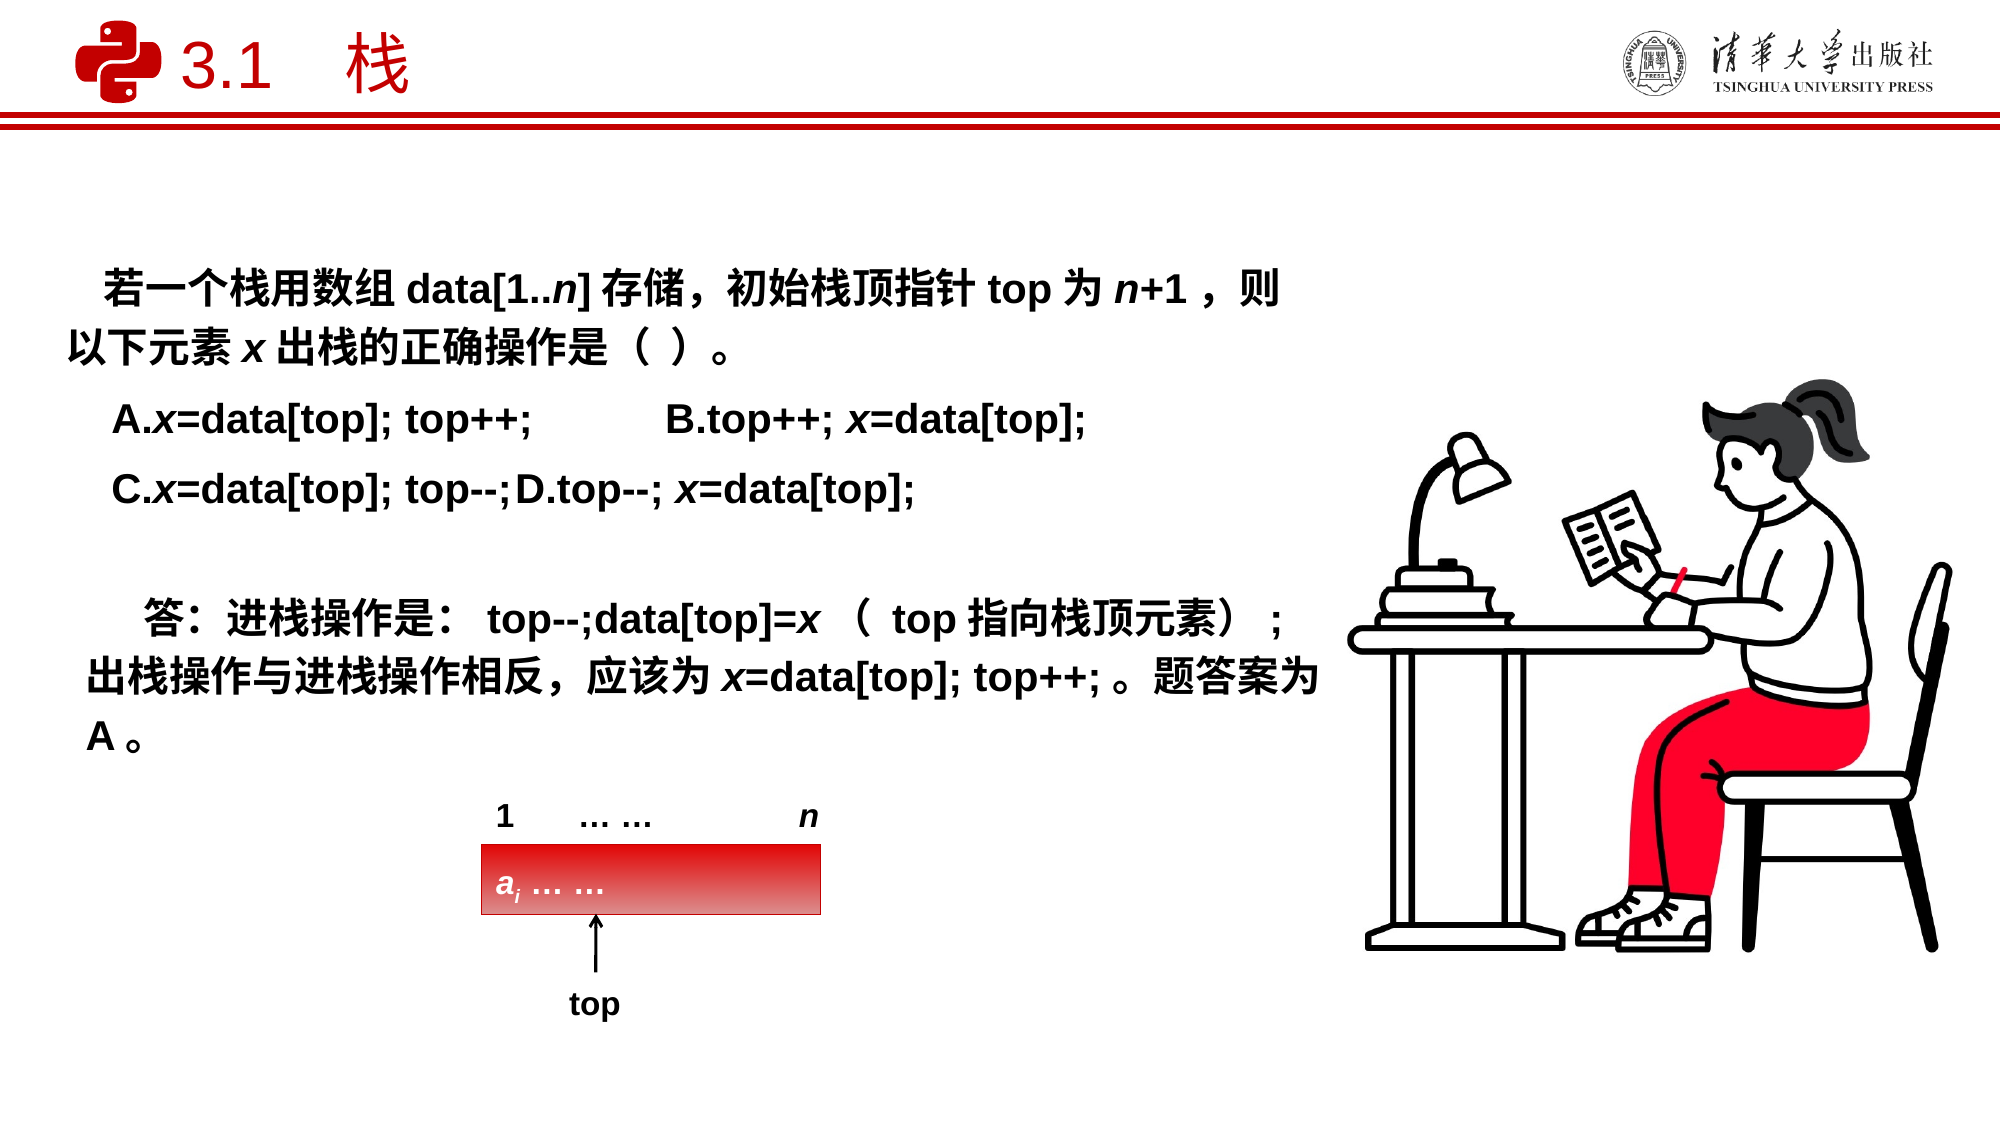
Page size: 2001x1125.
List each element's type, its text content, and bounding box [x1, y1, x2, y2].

text_box 若一个栈用数组data[1..n]存储，初始栈顶指针top为n+1，则以下元素x出栈的正确操作是（ ）。 A.x=data[top]; top++; B.top++; x=data[top]; C.x=data[top]; top--; D.top--; x=data[top]; [35, 235, 1326, 531]
text_box 3.1 栈 [166, 14, 427, 110]
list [1323, 337, 1982, 975]
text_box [481, 786, 832, 1030]
text_box 答：进栈操作是：top--;data[top]=x（ top指向栈顶元素）; 出栈操作与进栈操作相反，应该为x=data[top]; top++;。题答案为A。 [70, 576, 1323, 766]
